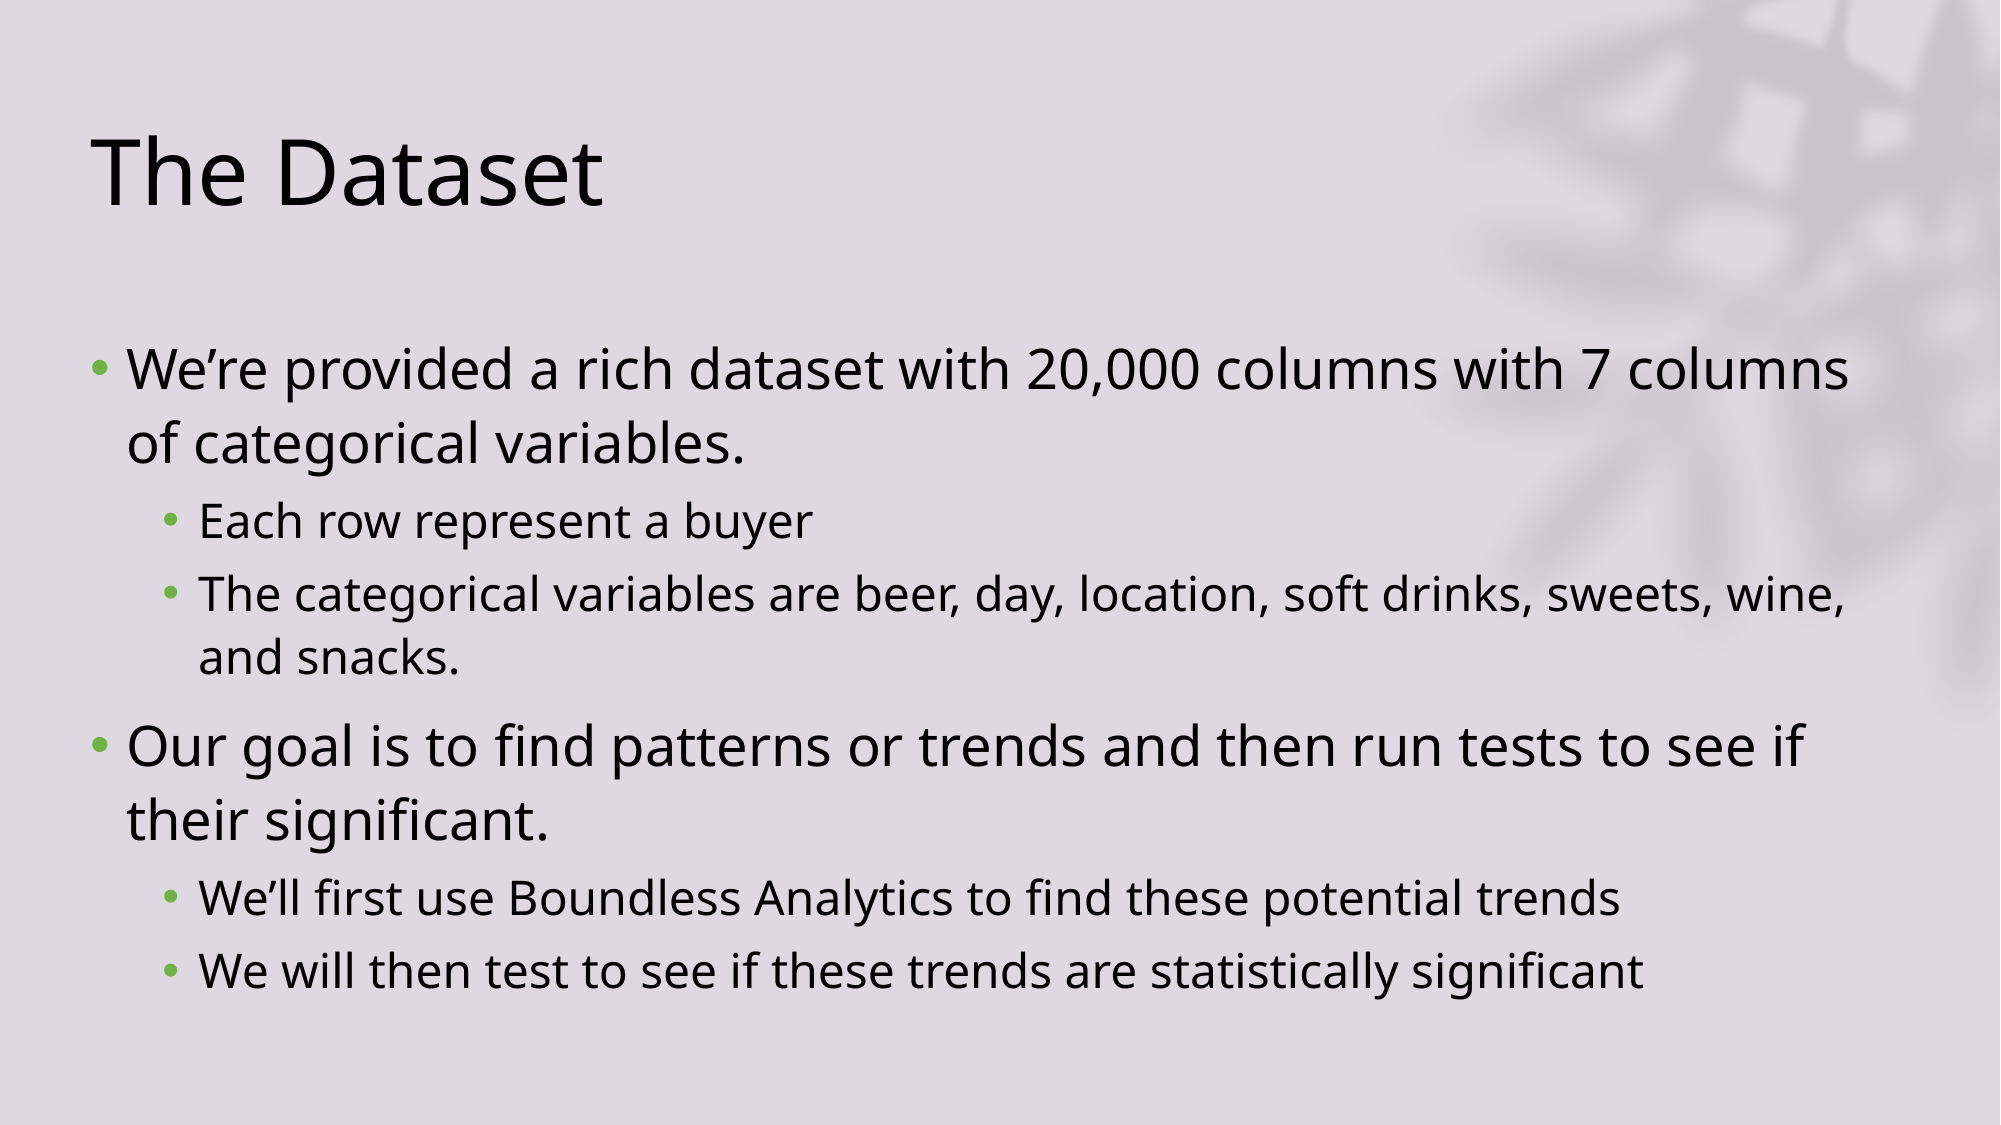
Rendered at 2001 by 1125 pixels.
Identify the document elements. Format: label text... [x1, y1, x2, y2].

list We’re provided a rich dataset with 20,000 columns with 7 columns of categorical variables. Each row represent a buyer The categorical variables are beer, day, location, soft drinks, sweets, wine, and snacks. Our goal is to find patterns or trends and then run tests to see if their significant. We’ll first use Boundless Analytics to find these potential trends We will then test to see if these trends are statistically significant [75, 319, 1925, 1009]
title The Dataset [75, 60, 1863, 278]
